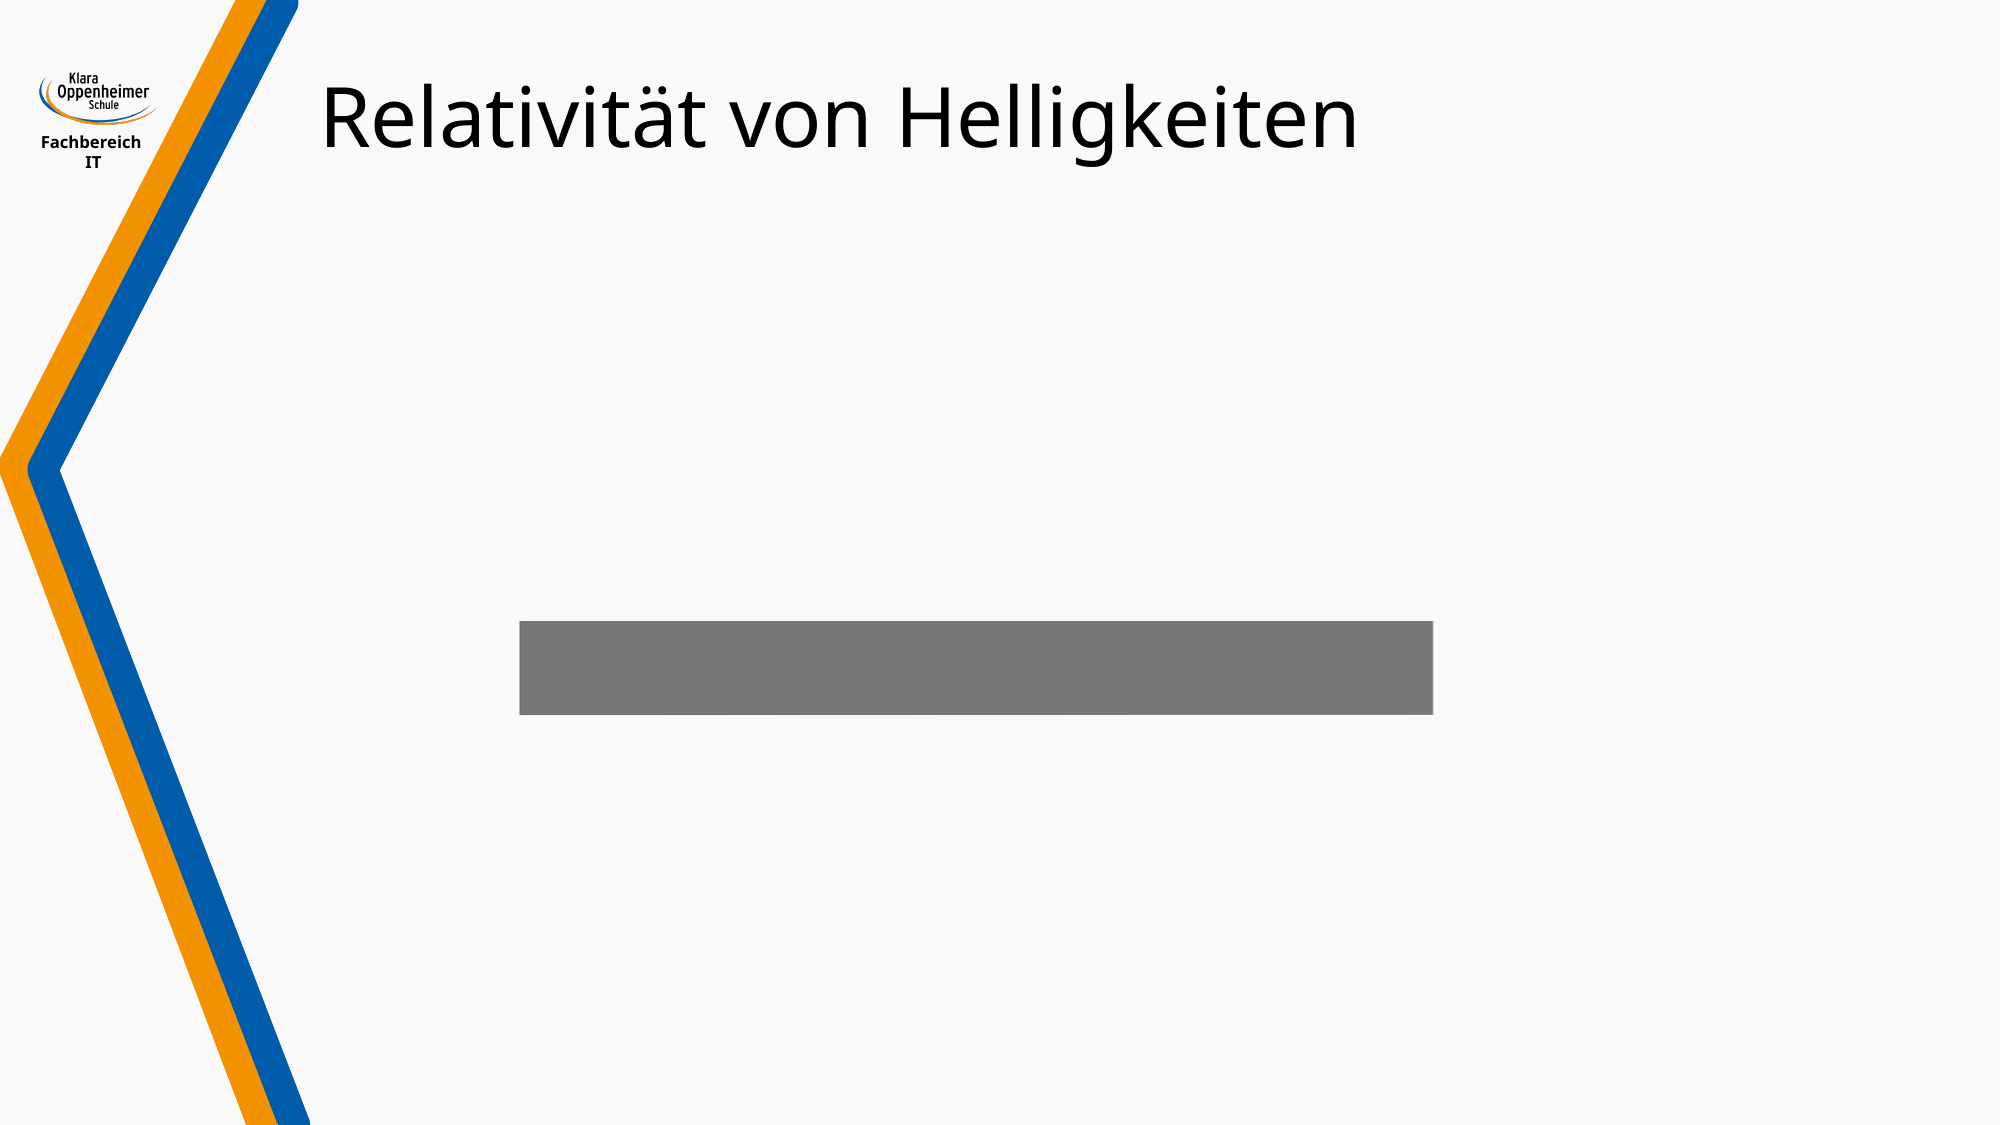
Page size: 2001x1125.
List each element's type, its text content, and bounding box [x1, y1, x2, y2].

picture [519, 620, 1434, 716]
picture [39, 72, 157, 125]
title Relativität von Helligkeiten [304, 57, 1948, 282]
